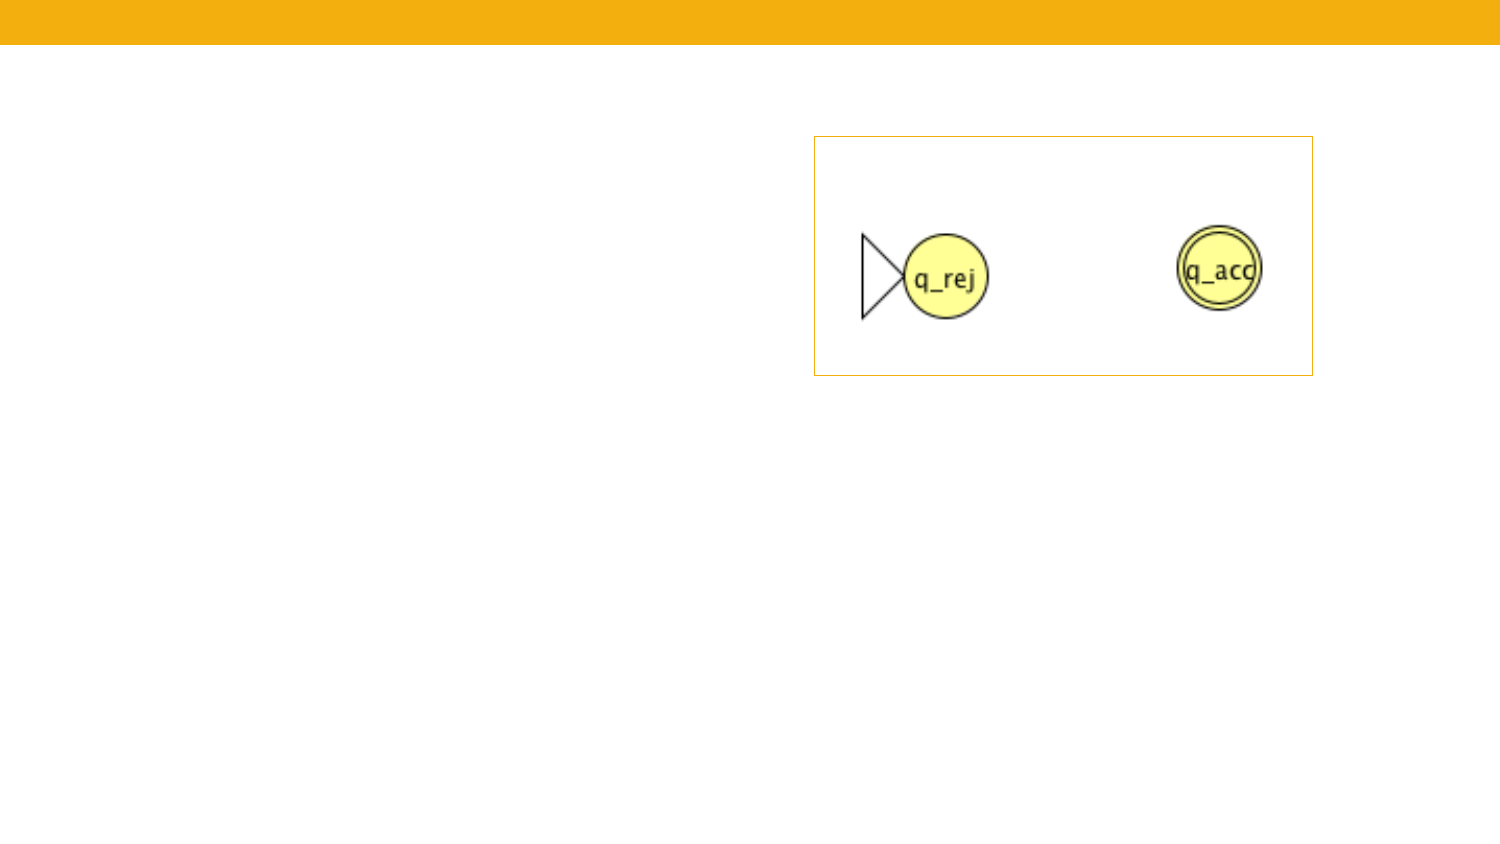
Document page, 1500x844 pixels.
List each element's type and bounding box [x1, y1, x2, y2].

picture [814, 135, 1313, 377]
